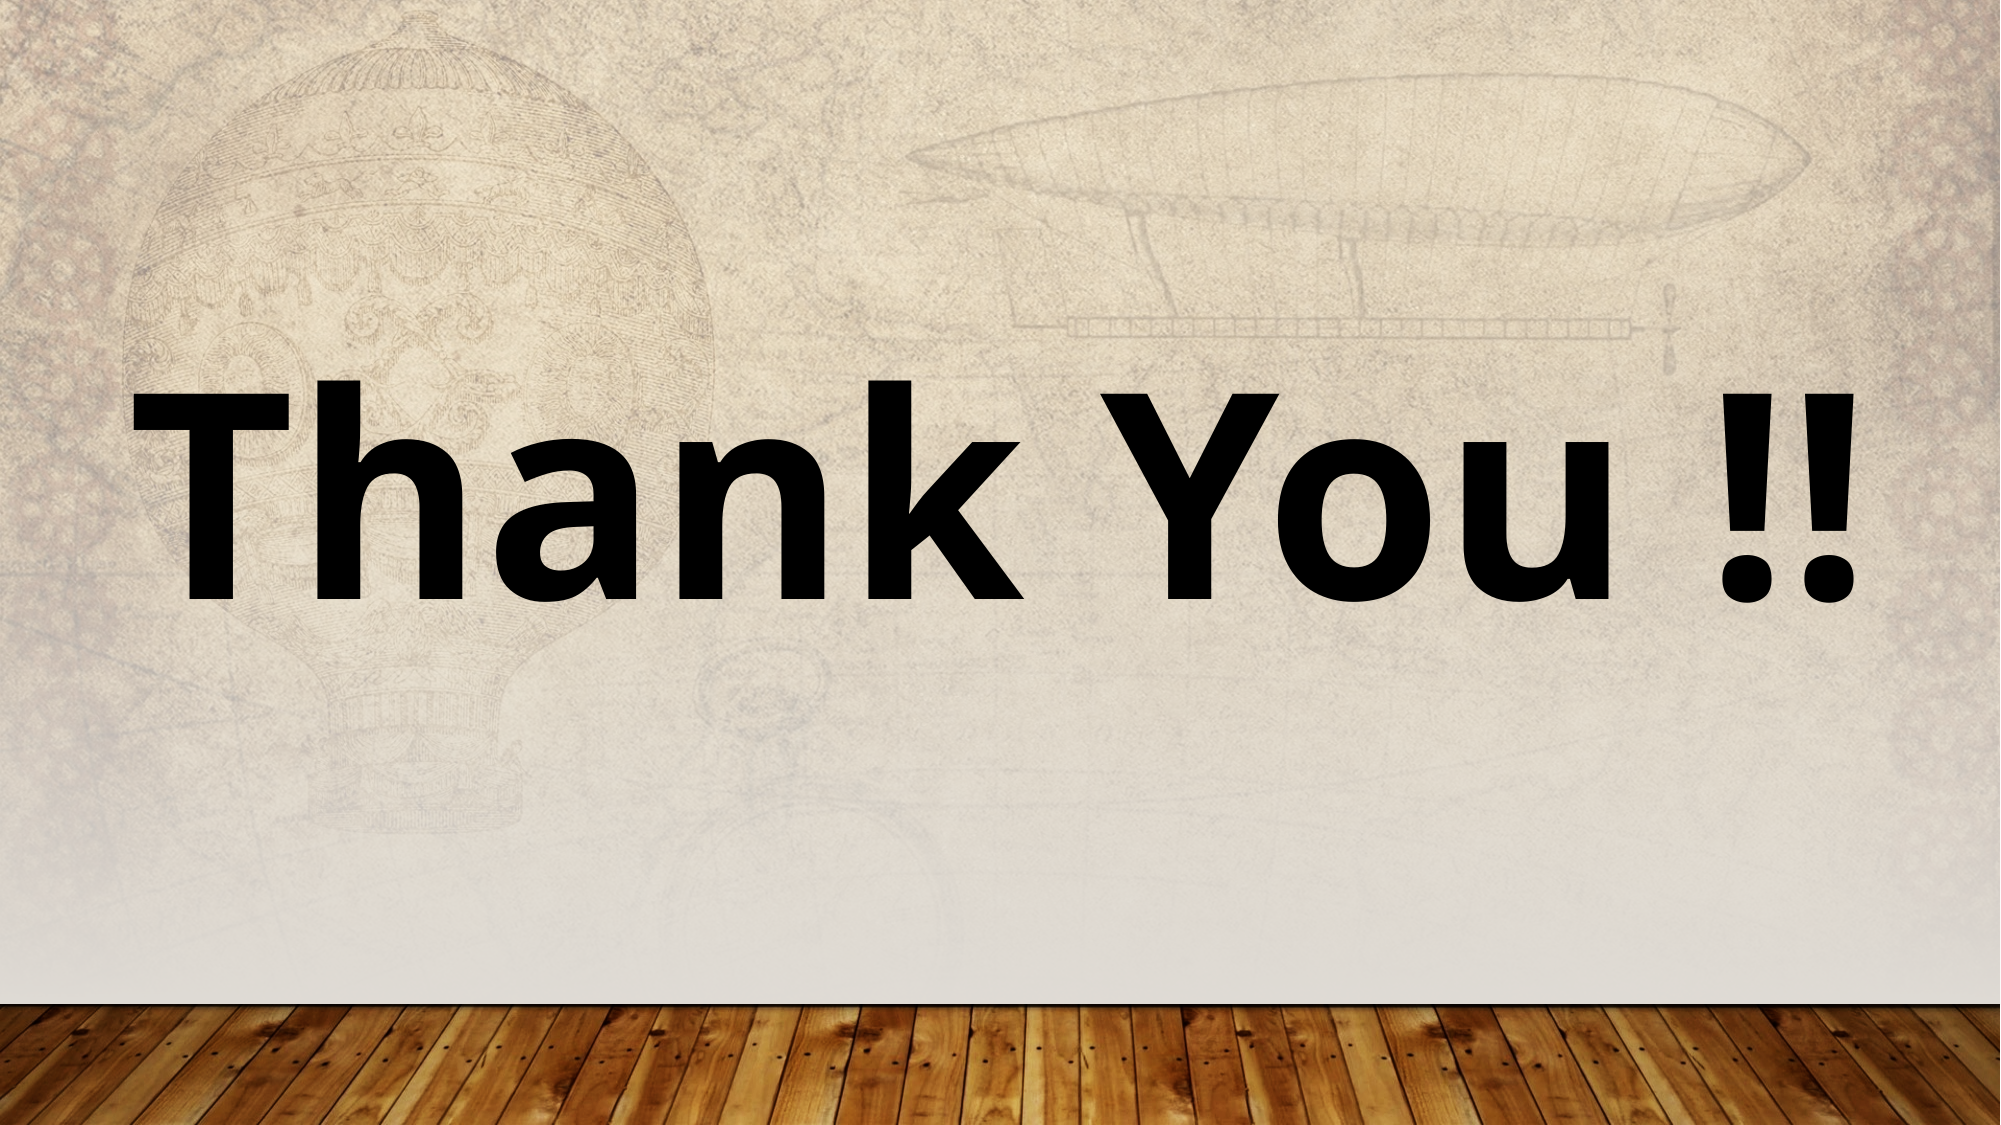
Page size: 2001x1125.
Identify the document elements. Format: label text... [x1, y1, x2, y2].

picture [0, 1004, 2000, 1125]
text_box Thank You !! [0, 305, 2000, 665]
